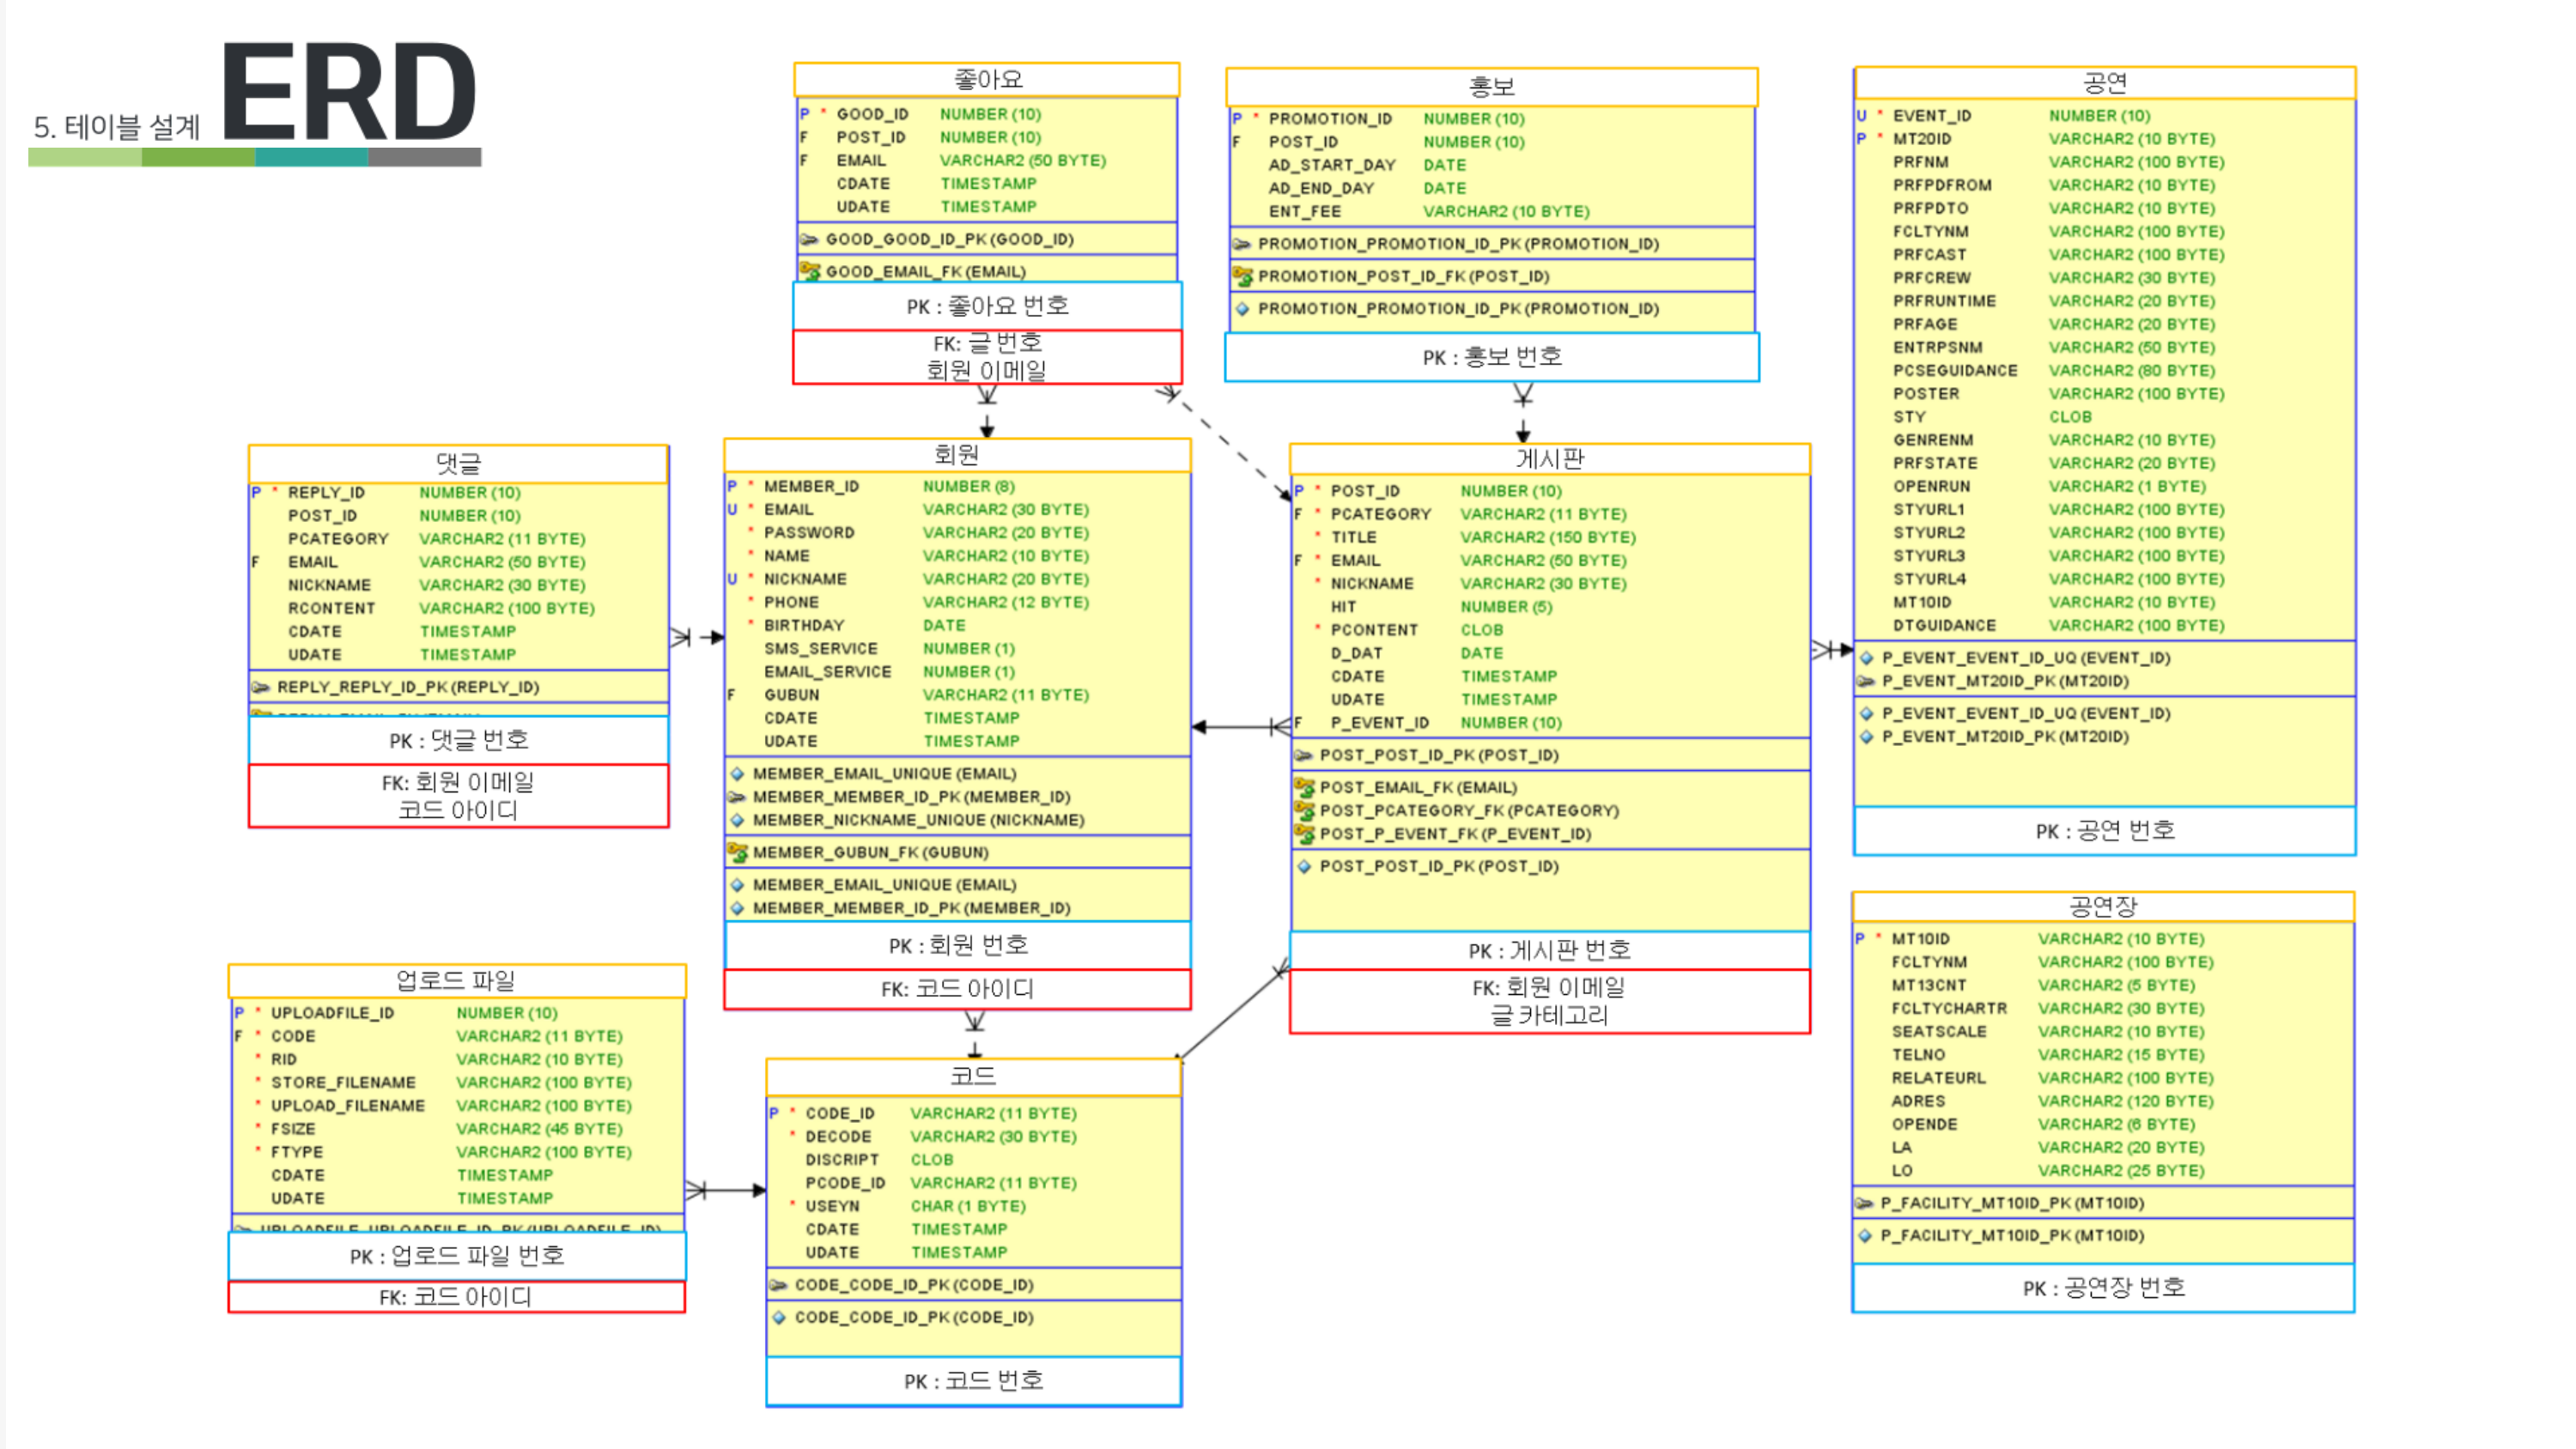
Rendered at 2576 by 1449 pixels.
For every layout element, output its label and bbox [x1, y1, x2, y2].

text_box [27, 148, 483, 168]
text_box [5, 0, 2576, 1449]
text_box [203, 38, 2372, 1423]
picture [29, 8, 528, 191]
